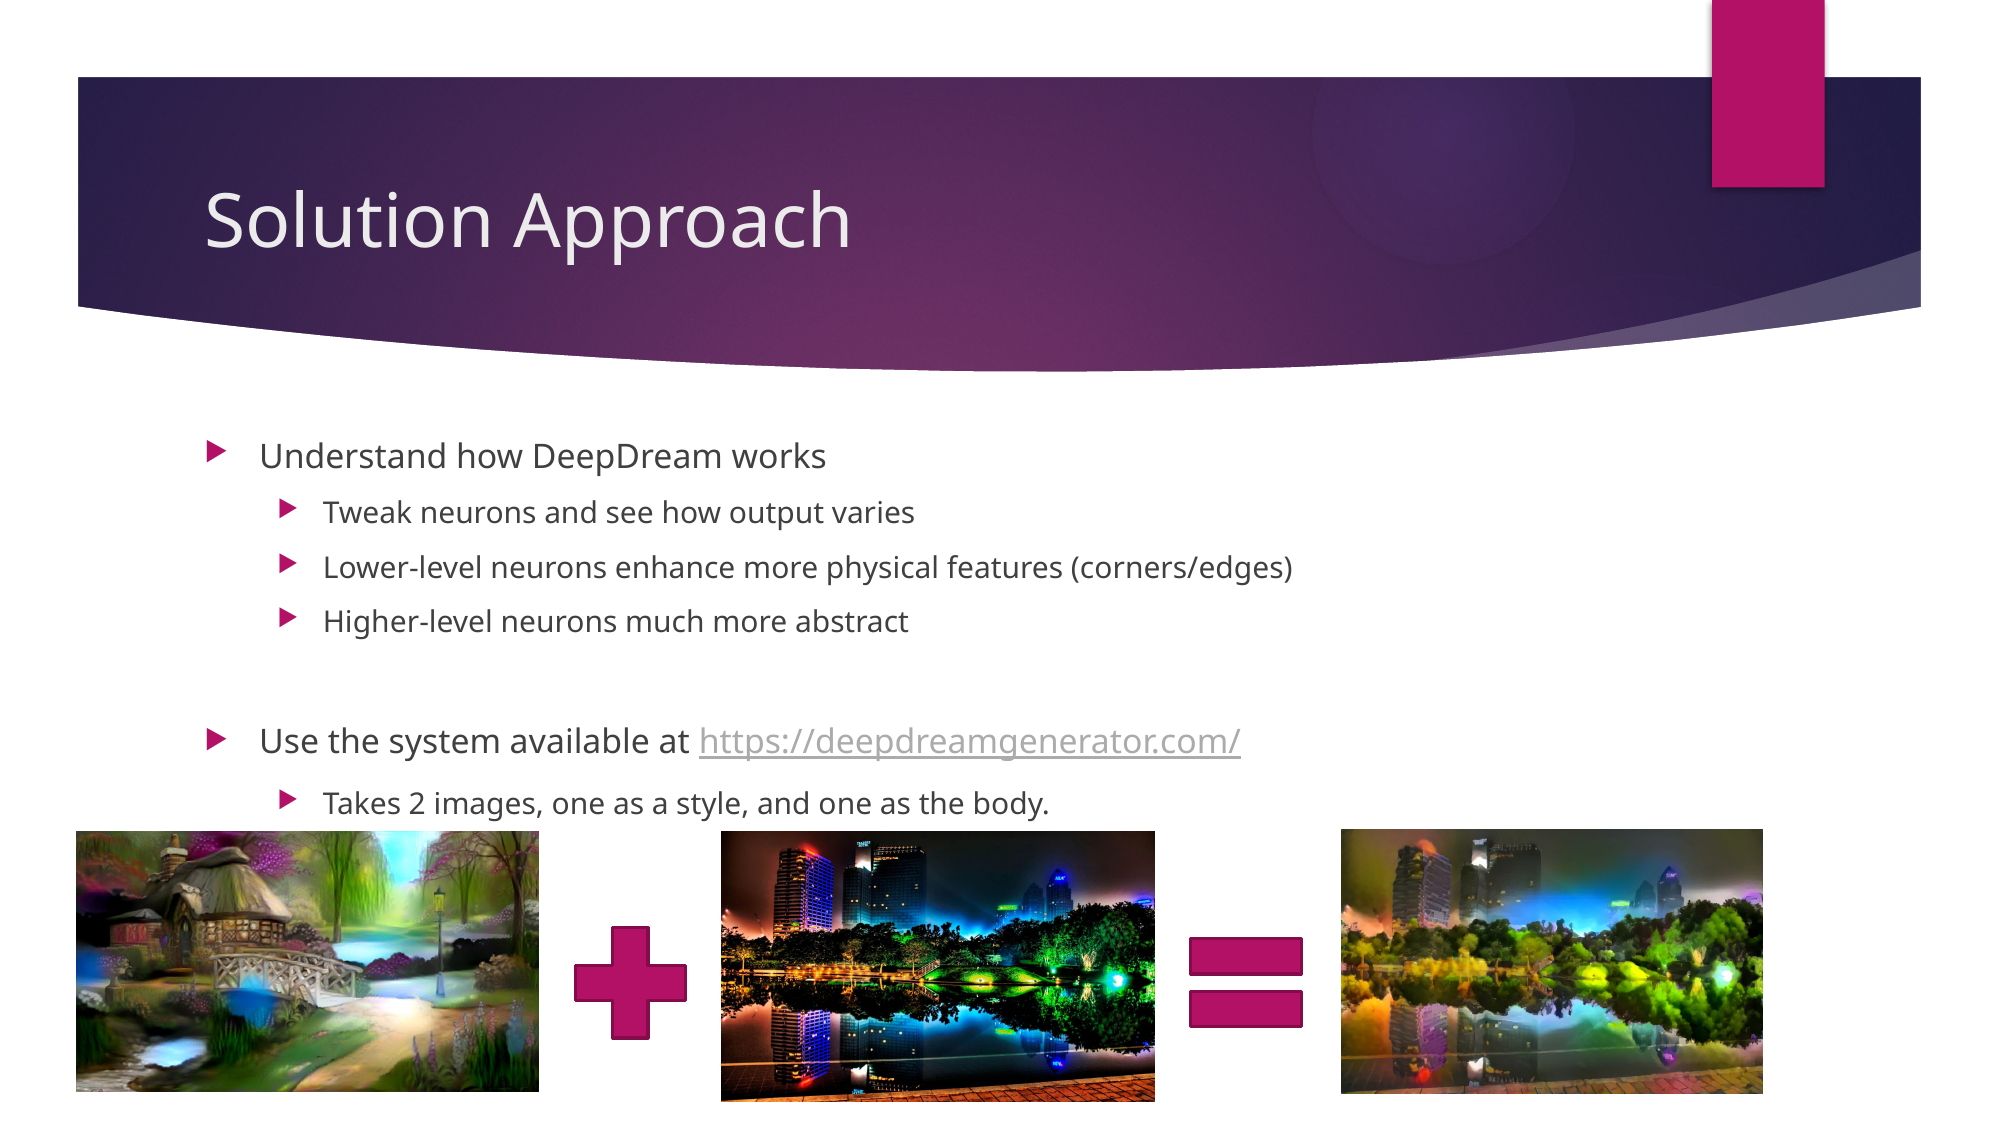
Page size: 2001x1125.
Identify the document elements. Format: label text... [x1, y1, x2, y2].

picture [76, 831, 540, 1092]
picture [721, 831, 1155, 1103]
title Solution Approach [189, 159, 1627, 276]
text_box [1189, 990, 1303, 1028]
picture [1340, 829, 1763, 1094]
list Understand how DeepDream works Tweak neurons and see how output varies Lower-level neurons enhance more physical features (corners/edges) Higher-level neurons much more abstract Use the system available at https://deepdreamgenerator.com/ Takes 2 images, one as a style, and one as the body. [189, 427, 1638, 832]
text_box [1189, 937, 1303, 976]
text_box [574, 926, 687, 1040]
